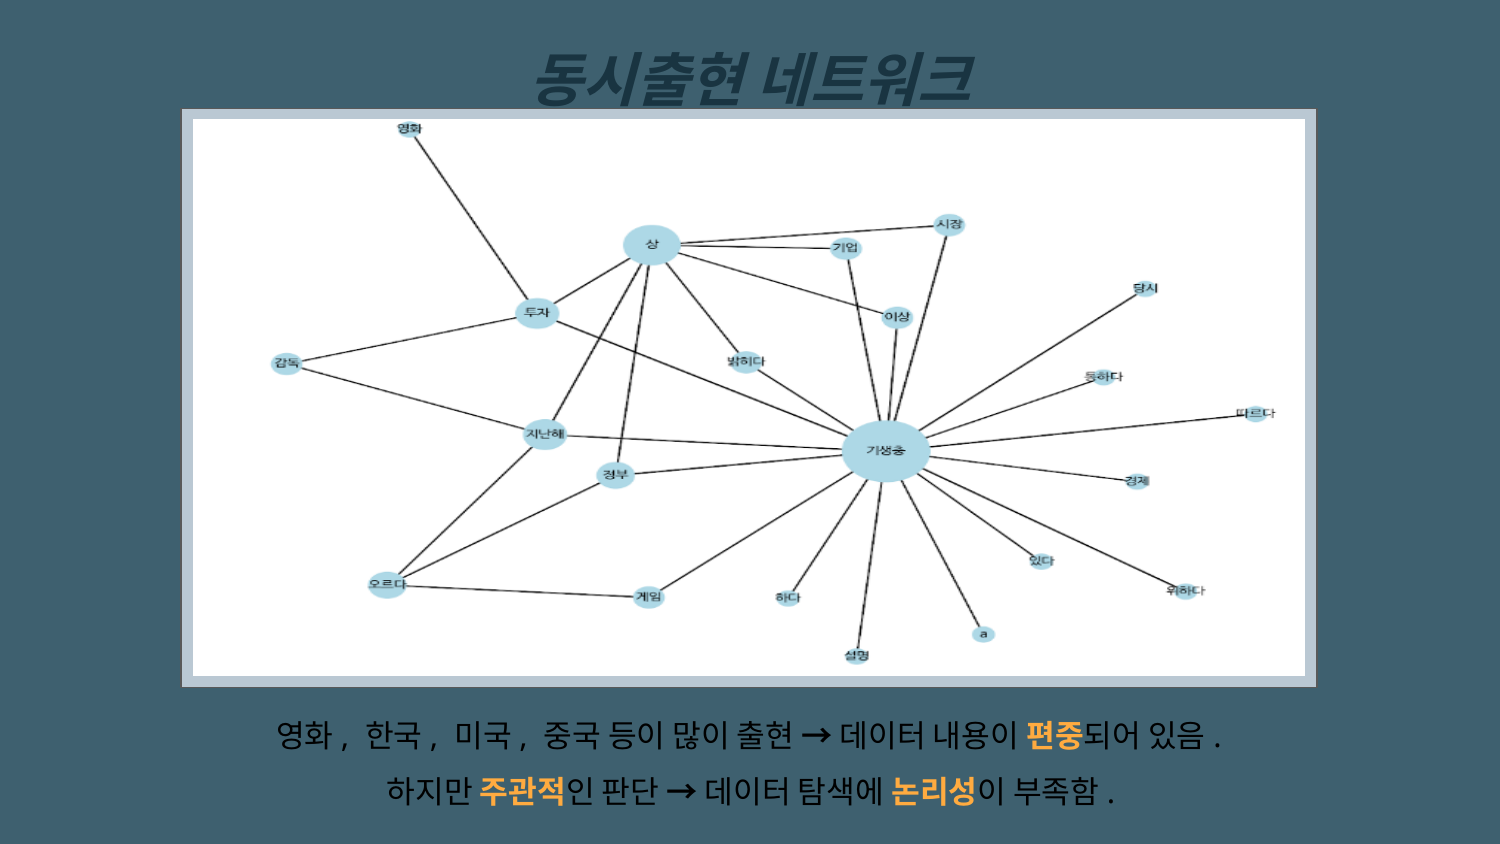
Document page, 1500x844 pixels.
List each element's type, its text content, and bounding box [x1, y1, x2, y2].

text_box 영화, 한국, 미국, 중국 등이 많이 출현 → 데이터 내용이 편중되어 있음. [197, 708, 1301, 757]
text_box 하지만 주관적인 판단 → 데이터 탐색에 논리성이 부족함. [183, 757, 1319, 826]
text_box 동시출현 네트워크 [0, 12, 1500, 109]
picture [193, 119, 1305, 677]
text_box [180, 109, 1317, 688]
